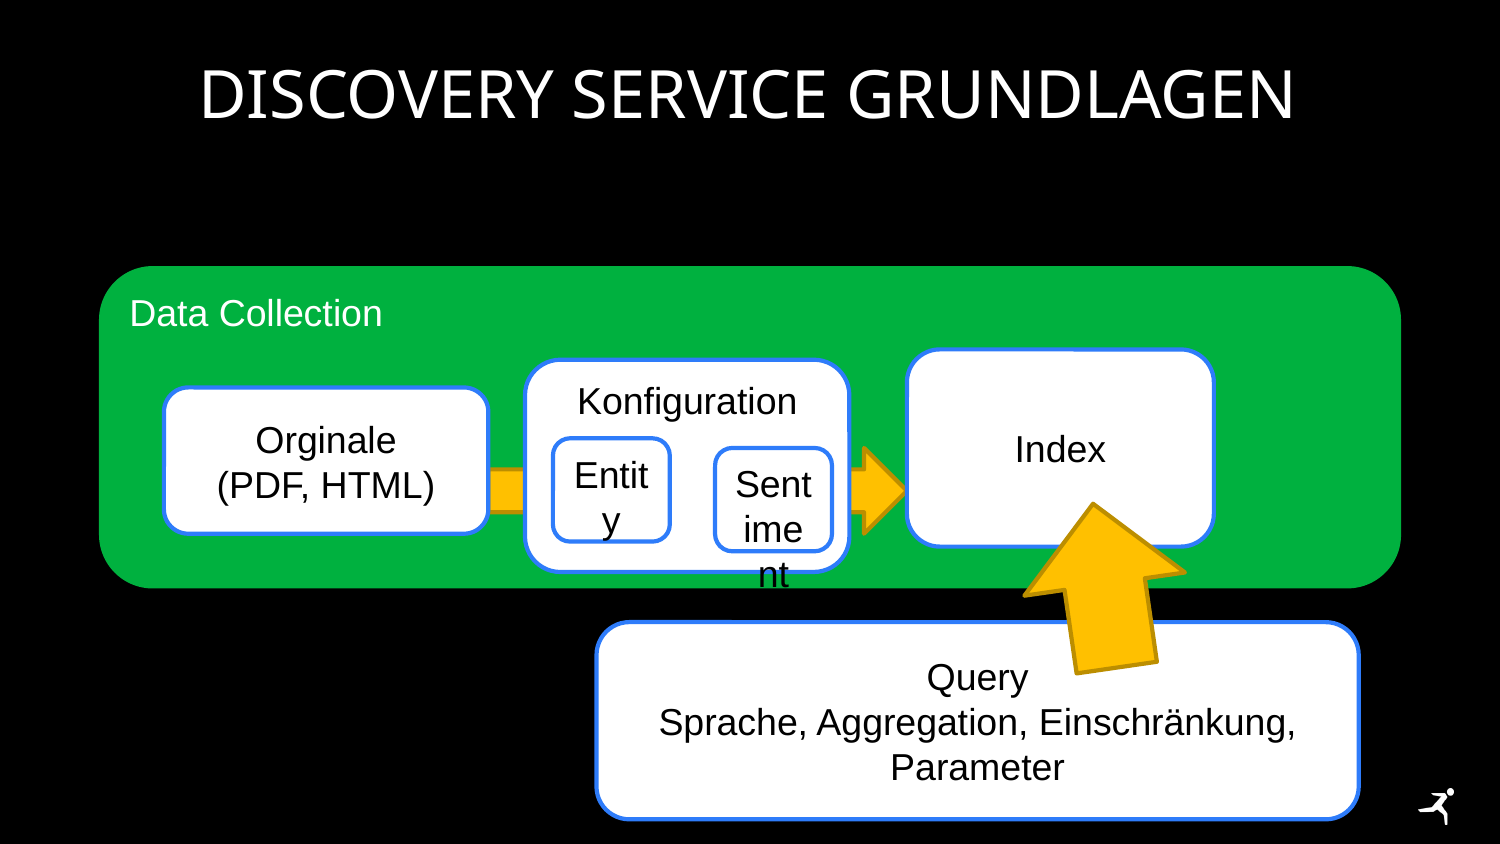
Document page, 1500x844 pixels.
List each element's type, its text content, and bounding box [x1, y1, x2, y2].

text_box Sentiment [712, 445, 835, 554]
text_box [490, 467, 522, 515]
text_box Konfiguration [522, 357, 852, 575]
text_box [1022, 501, 1187, 676]
text_box [852, 446, 904, 536]
text_box Data Collection [98, 265, 1402, 590]
text_box Orginale (PDF, HTML) [161, 385, 491, 536]
text_box Query Sprache, Aggregation, Einschränkung, Parameter [594, 619, 1361, 822]
title Discovery Service Grundlagen [94, 66, 1402, 111]
text_box Index [904, 347, 1216, 549]
picture [1418, 788, 1454, 825]
text_box Entity [550, 436, 672, 544]
